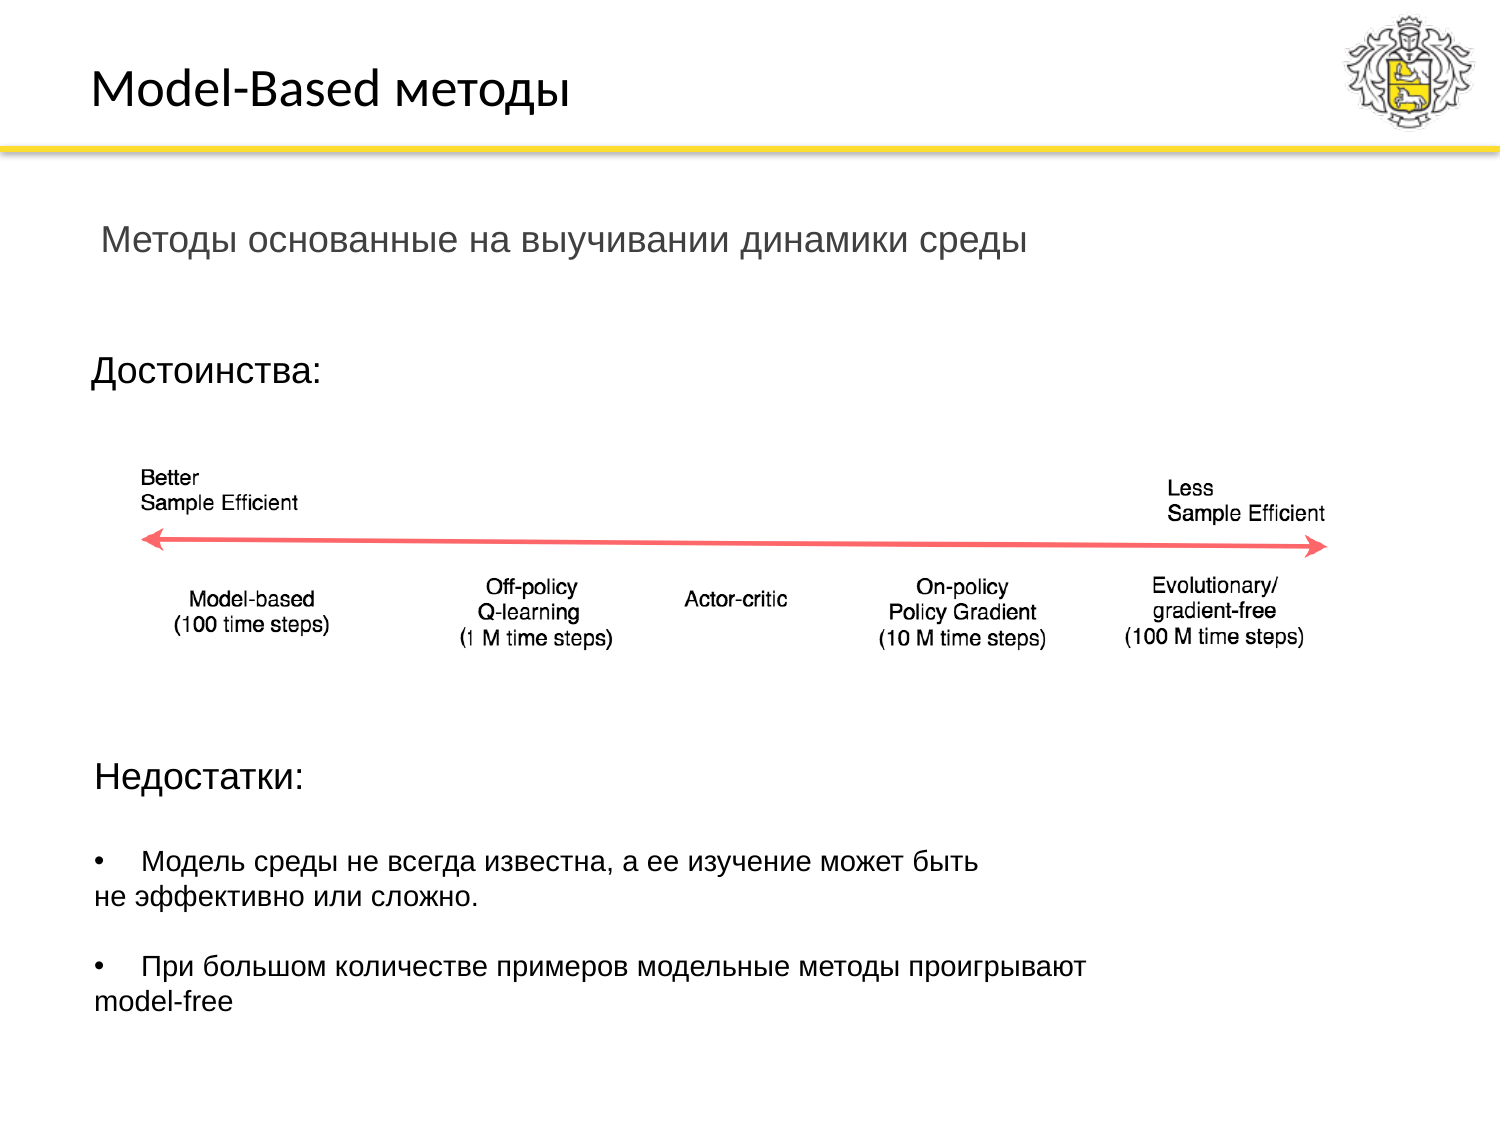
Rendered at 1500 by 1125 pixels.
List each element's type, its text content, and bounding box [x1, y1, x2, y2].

picture [135, 455, 1335, 659]
title Model-Based методы [75, 50, 1425, 119]
text_box Недостатки: Модель среды не всегда известна, а ее изучение может быть не эффективно или сложно. При большом количестве примеров модельные методы проигрывают model-free [79, 745, 1112, 1025]
text_box Методы основанные на выучивании динамики среды [85, 208, 1044, 268]
text_box Достоинства: [76, 338, 338, 399]
